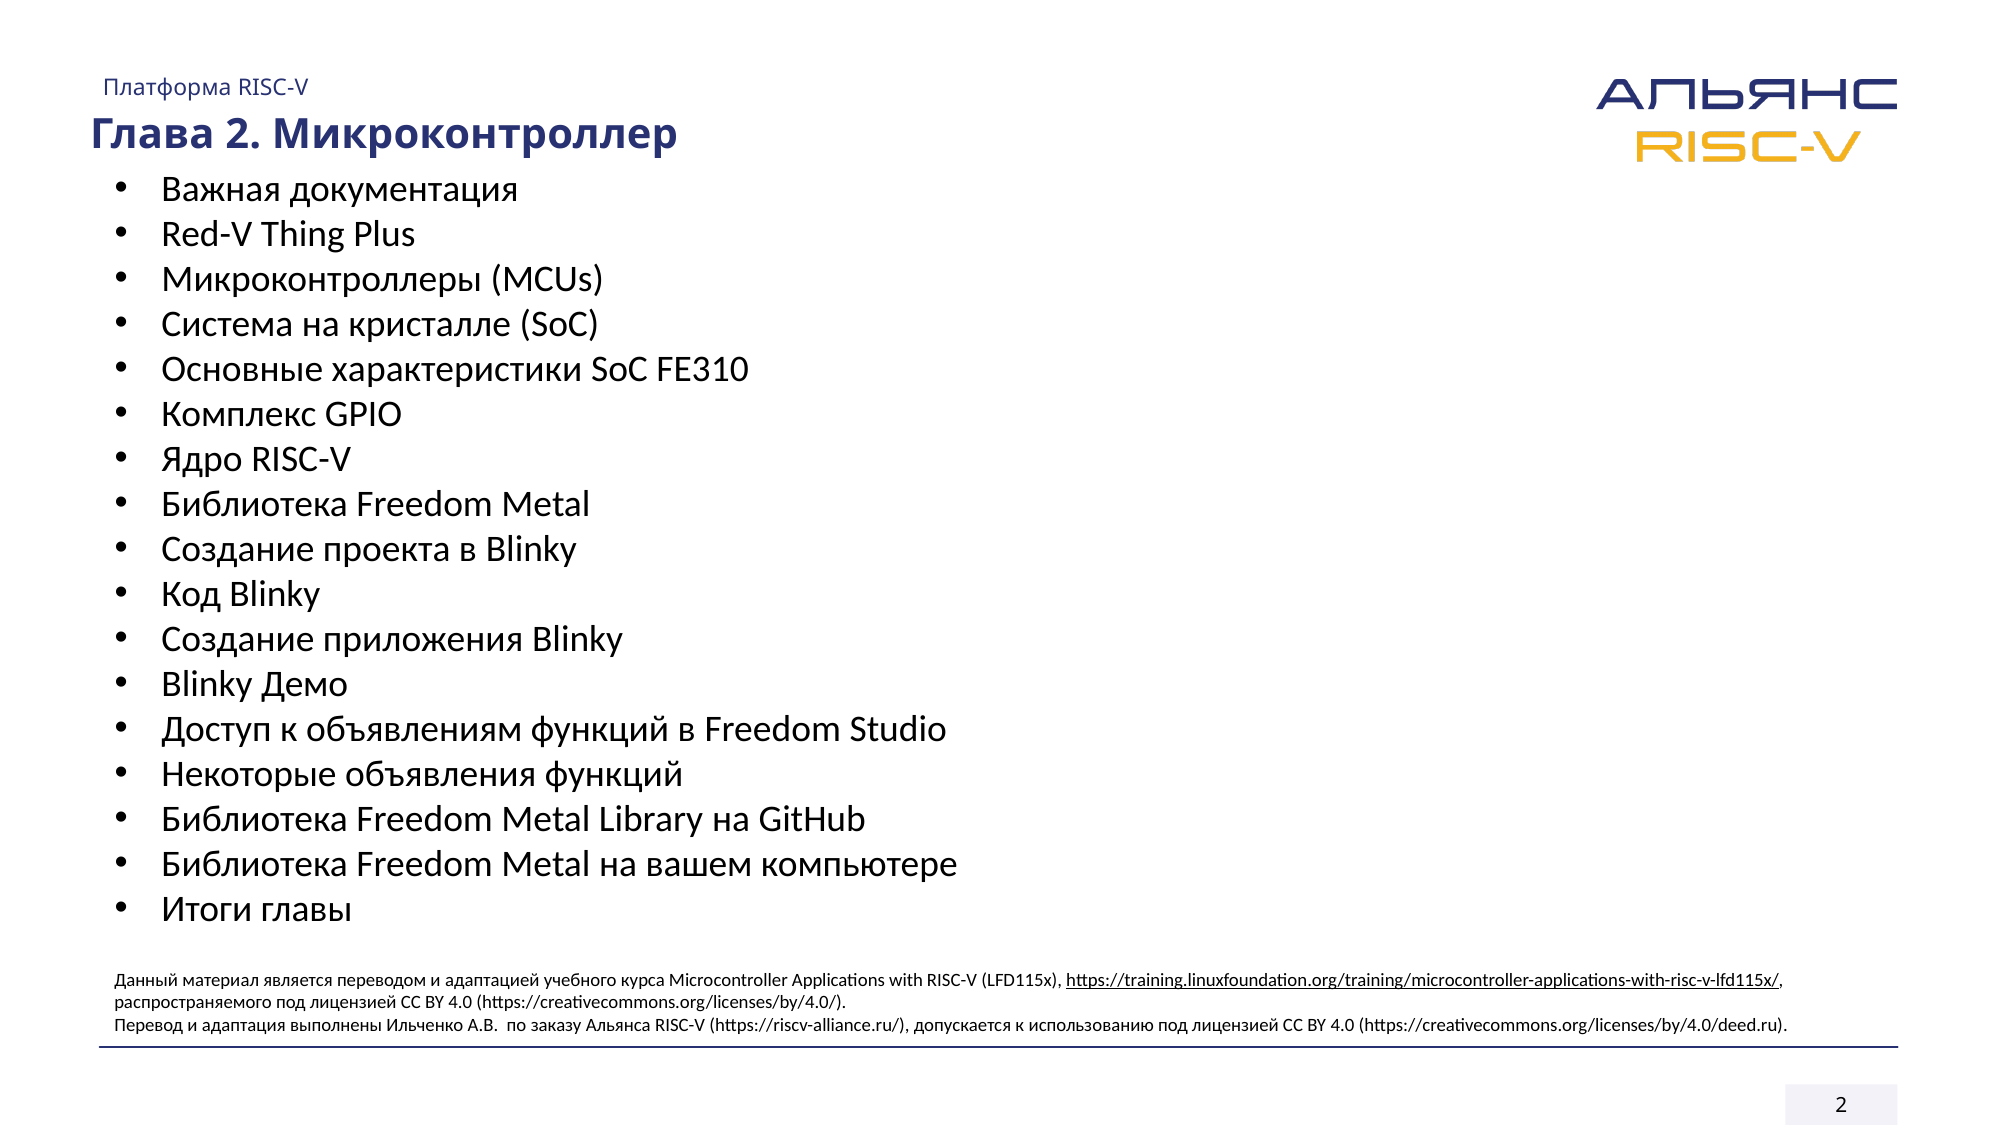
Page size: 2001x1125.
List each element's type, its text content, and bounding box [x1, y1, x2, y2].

text_box Важная документация Red-V Thing Plus Микроконтроллеры (MCUs) Система на кристалле (SoC) Основные характеристики SoC FE310 Комплекс GPIO Ядро RISC-V Библиотека Freedom Metal Создание проекта в Blinky Код Blinky Создание приложения Blinky Blinky Демо Доступ к объявлениям функций в Freedom Studio Некоторые объявления функций Библиотека Freedom Metal Library на GitHub Библиотека Freedom Metal на вашем компьютере Итоги главы [99, 156, 1100, 937]
text_box Платформа RISC-V [88, 65, 1624, 108]
text_box Глава 2. Микроконтроллер [75, 99, 704, 165]
picture [1595, 79, 1898, 162]
text_box 2 [1785, 1084, 1898, 1125]
text_box Данный материал является переводом и адаптацией учебного курса Microcontroller Applications with RISC-V (LFD115x), https://training.linuxfoundation.org/training/microcontroller-applications-with-risc-v-lfd115x/, распространяемого под лицензией CC BY 4.0 (https://creativecommons.org/licenses/by/4.0/). Перевод и адаптация выполнены Ильченко А.В. по заказу Альянса RISC-V (https://riscv-alliance.ru/), допускается к использованию под лицензией CC BY 4.0 (https://creativecommons.org/licenses/by/4.0/deed.ru). [99, 960, 1898, 1043]
